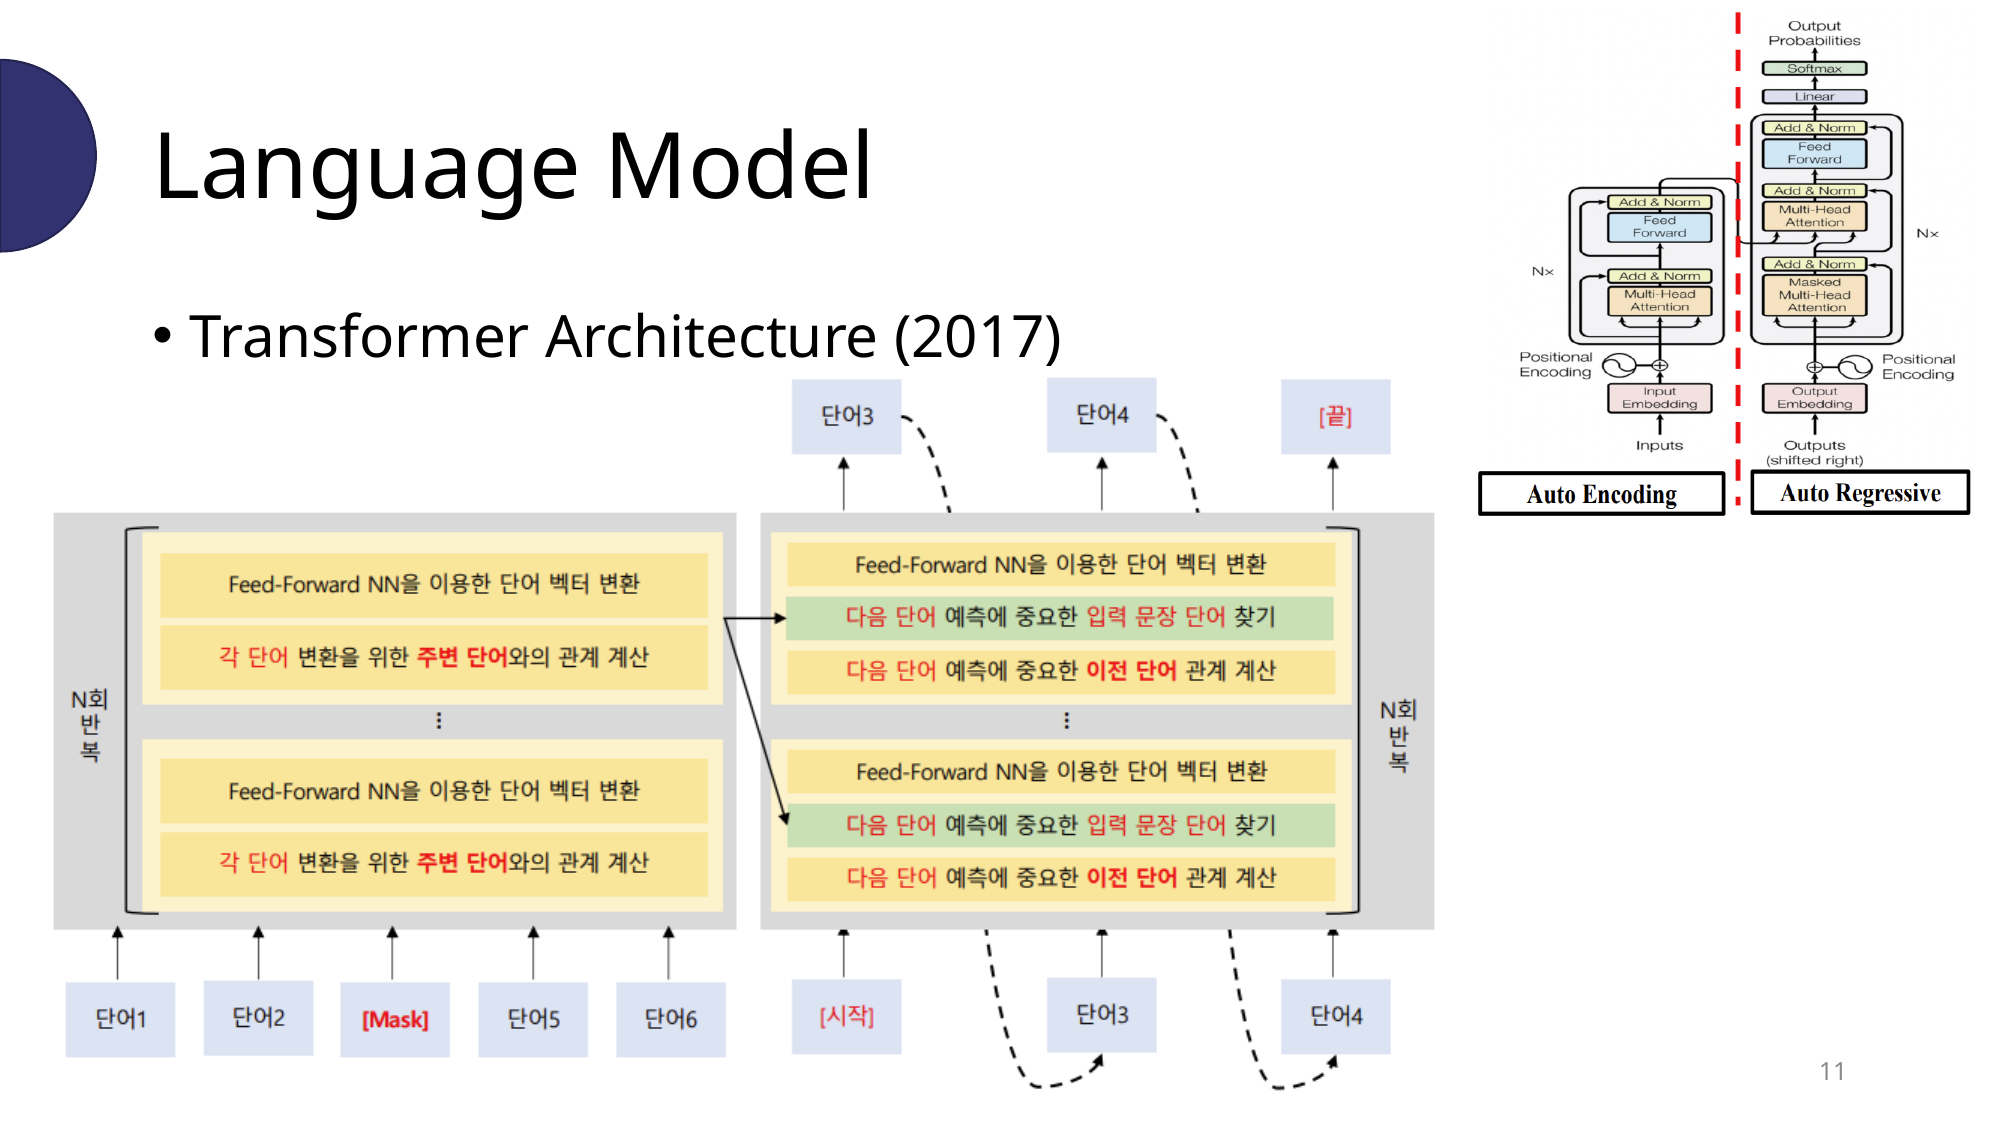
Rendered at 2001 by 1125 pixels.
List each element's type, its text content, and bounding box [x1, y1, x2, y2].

picture [1474, 0, 1979, 516]
slide_number 11 [1445, 1042, 1863, 1103]
title Language Model [137, 59, 1474, 278]
list Transformer Architecture (2017) [137, 299, 1863, 1014]
picture [27, 366, 1445, 1125]
